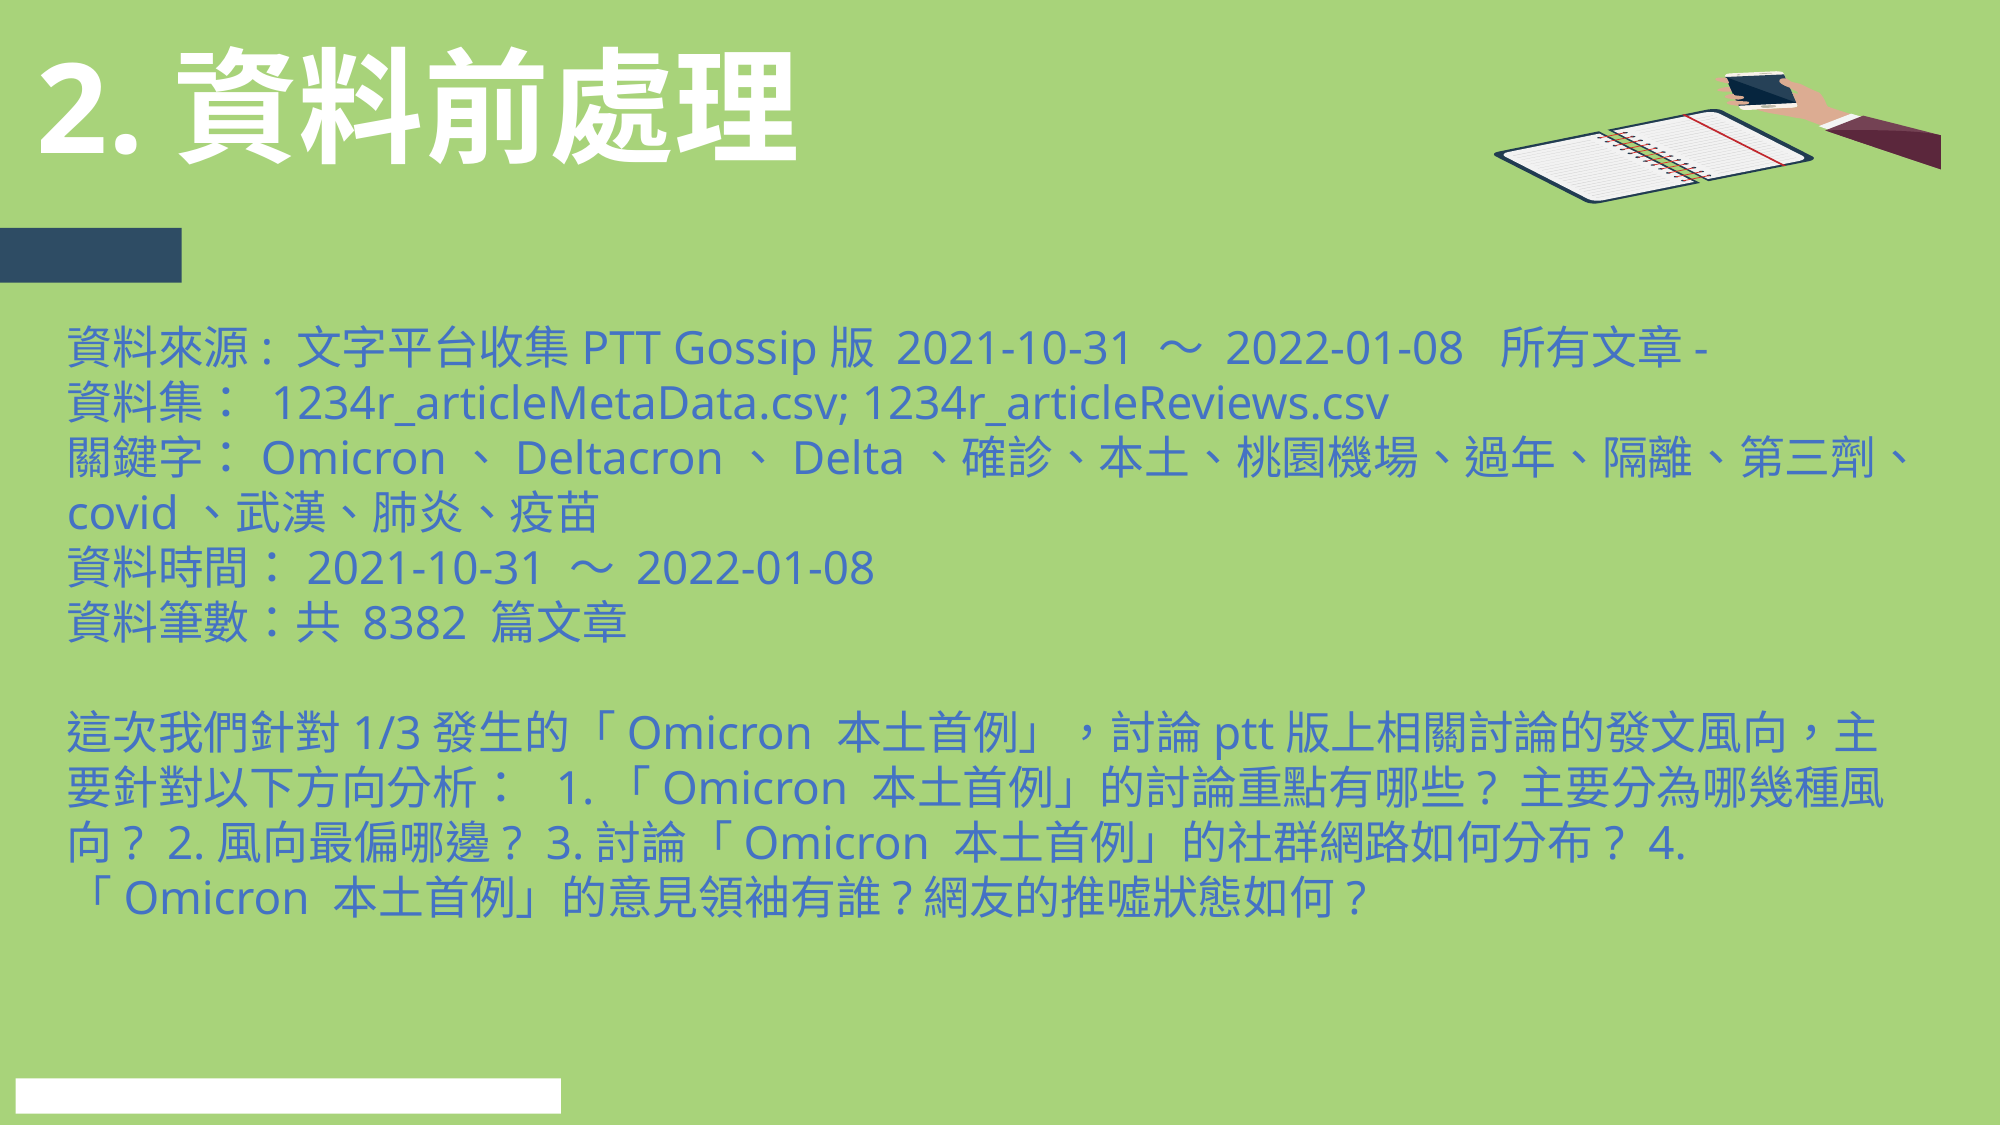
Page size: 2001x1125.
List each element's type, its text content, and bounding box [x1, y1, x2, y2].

text_box [0, 227, 183, 284]
text_box 2.資料前處理 [22, 21, 1308, 187]
picture [1493, 70, 1942, 204]
text_box [15, 1077, 562, 1115]
text_box 資料來源: 文字平台收集PTT Gossip版 2021-10-31 ～ 2022-01-08 所有文章- 資料集： 1234r_articleMetaData.csv; 1234r_articleReviews.csv 關鍵字：Omicron、Deltacron、Delta、確診、本土、桃園機場、過年、隔離、第三劑、covid、武漢、肺炎、疫苗 資料時間：2021-10-31 ～ 2022-01-08 資料筆數：共 8382 篇文章 這次我們針對1/3發生的「Omicron 本土首例」，討論ptt版上相關討論的發文風向，主要針對以下方向分析： 1.「Omicron 本土首例」的討論重點有哪些? 主要分為哪幾種風向? 2.風向最偏哪邊? 3.討論「Omicron 本土首例」的社群網路如何分布? 4.「Omicron 本土首例」的意見領袖有誰?網友的推噓狀態如何? [52, 311, 1916, 932]
